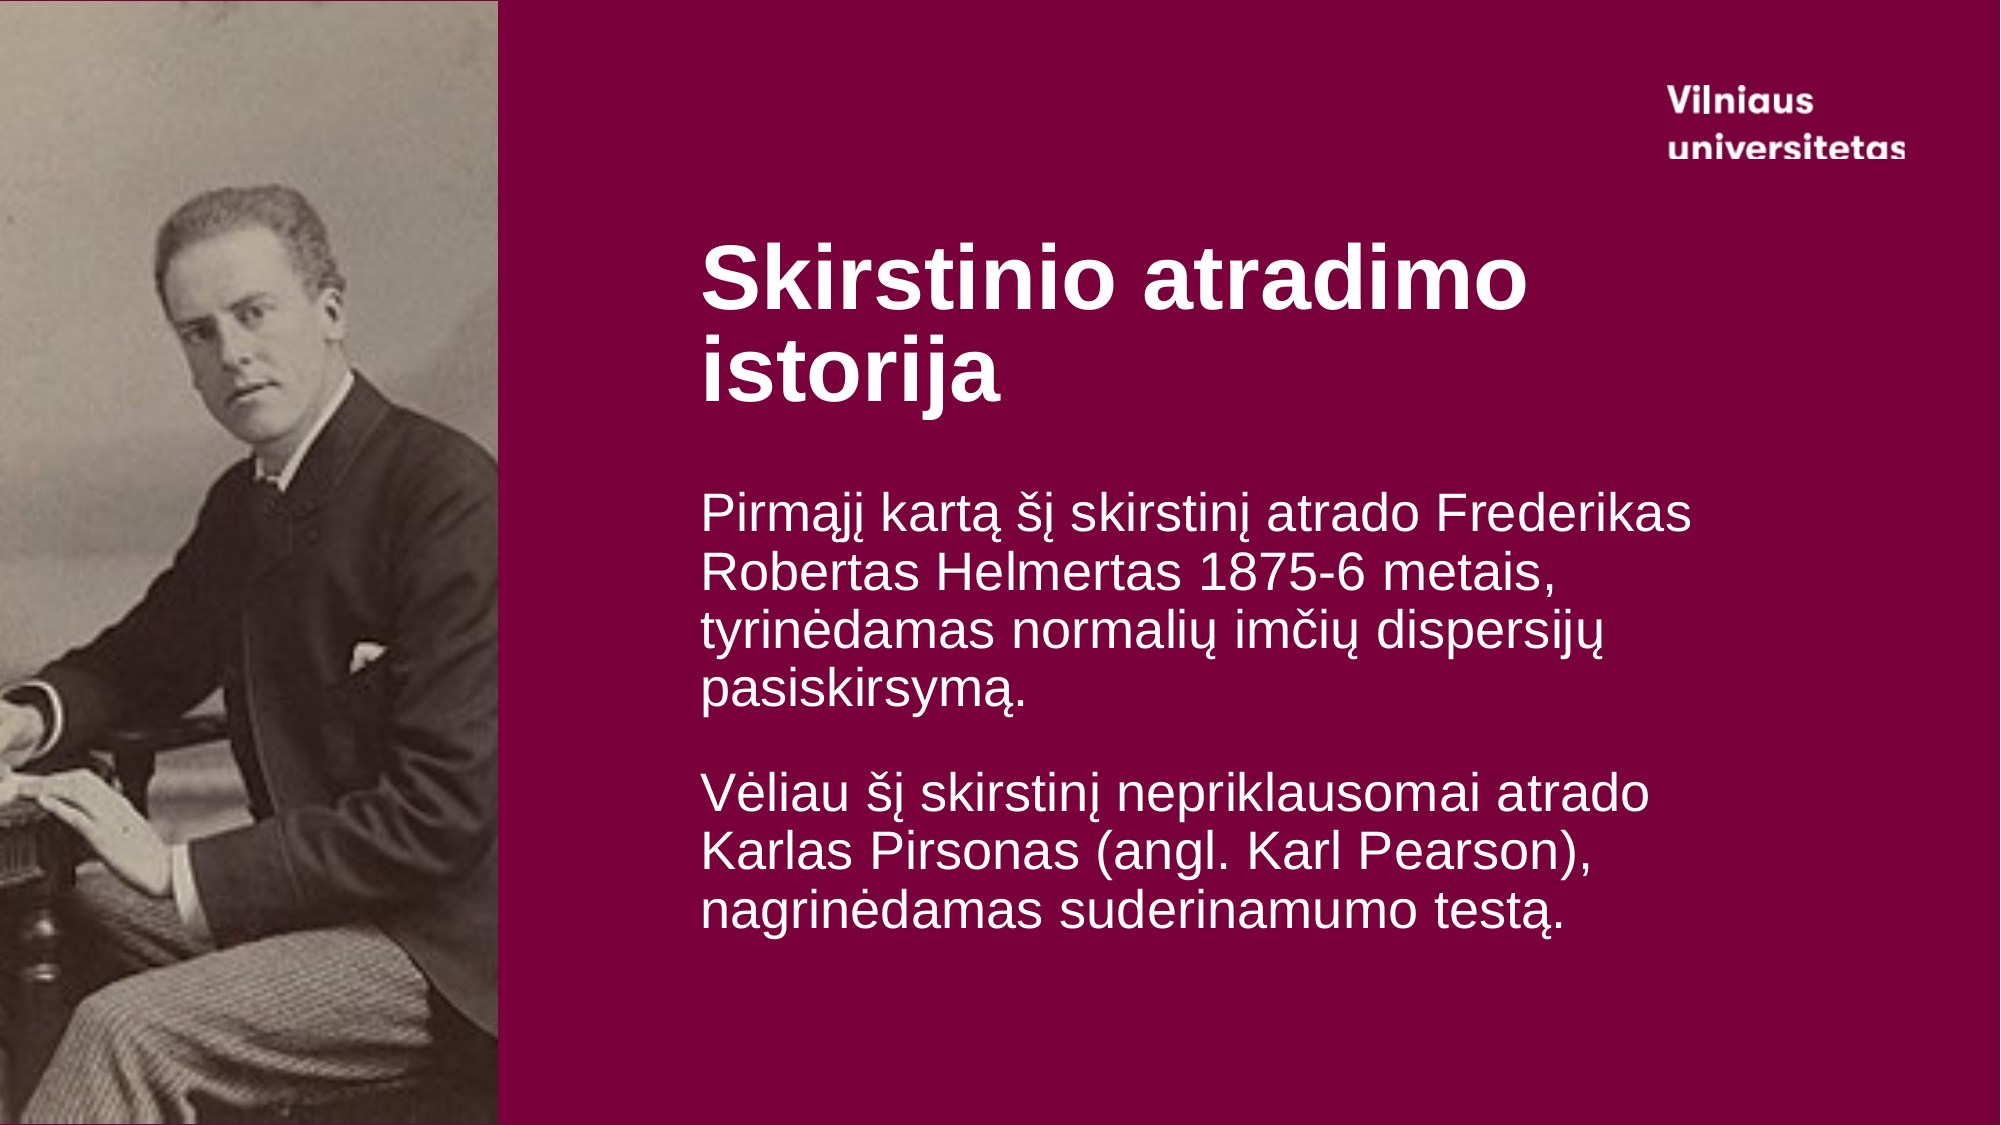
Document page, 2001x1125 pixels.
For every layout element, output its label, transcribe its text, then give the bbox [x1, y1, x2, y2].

title Skirstinio atradimo istorija [685, 228, 1800, 428]
picture [0, 1, 498, 1124]
list Pirmąjį kartą šį skirstinį atrado Frederikas Robertas Helmertas 1875-6 metais, tyrinėdamas normalių imčių dispersijų pasiskirsymą. Vėliau šį skirstinį nepriklausomai atrado Karlas Pirsonas (angl. Karl Pearson), nagrinėdamas suderinamumo testą. [685, 477, 1800, 999]
